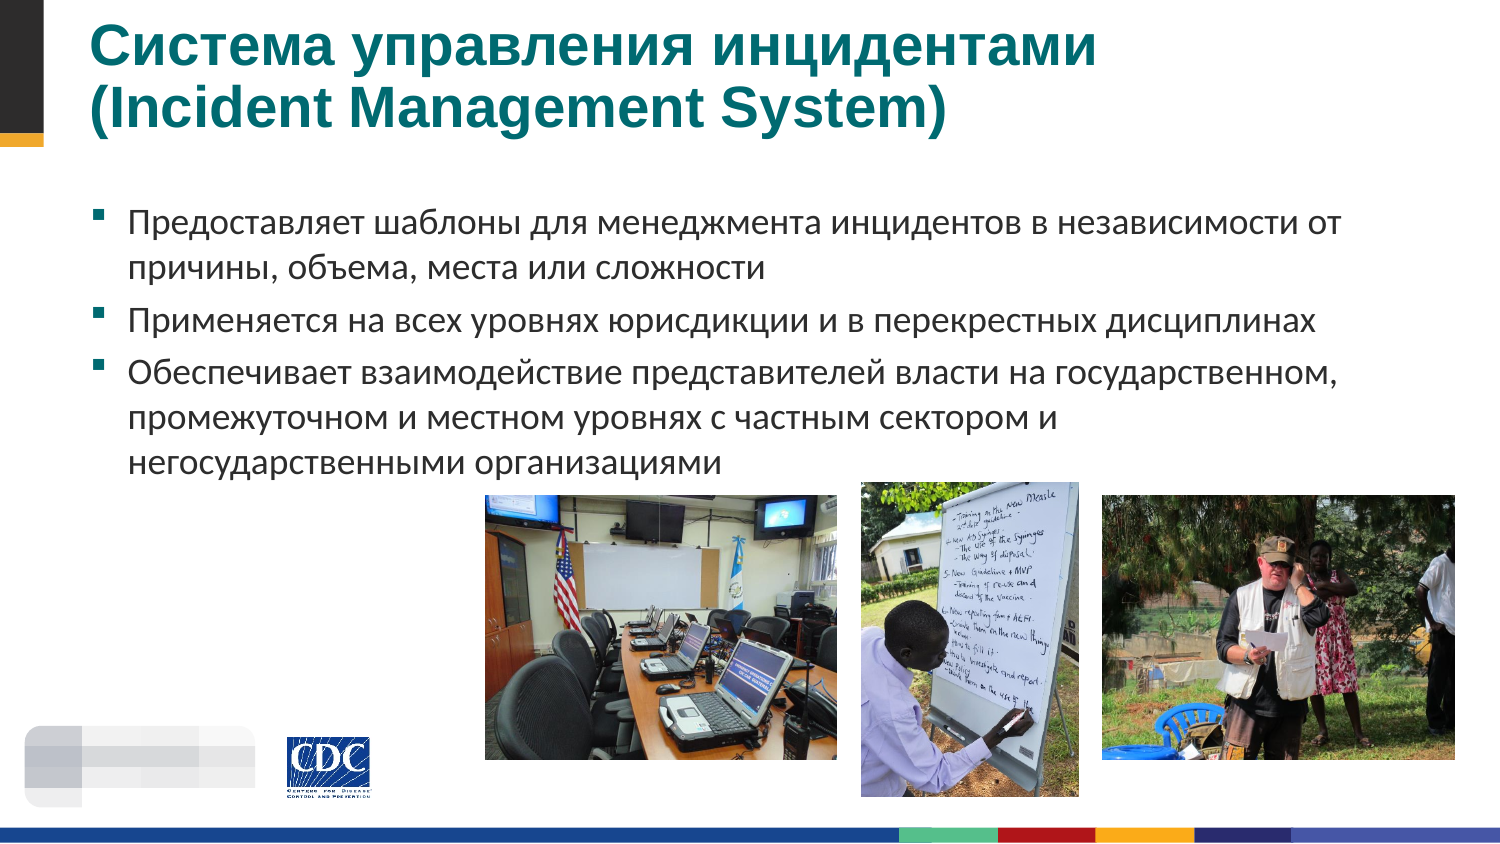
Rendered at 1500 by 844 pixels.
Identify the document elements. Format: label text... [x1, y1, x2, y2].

title Система управления инцидентами (Incident Management System) [75, 33, 1425, 147]
list Предоставляет шаблоны для менеджмента инцидентов в независимости от причины, объема, места или сложности Применяется на всех уровнях юрисдикции и в перекрестных дисциплинах Обеспечивает взаимодействие представителей власти на государственном, промежуточном и местном уровнях с частным сектором и негосударственными организациями [75, 190, 1414, 739]
picture [1102, 495, 1455, 760]
picture [485, 495, 838, 760]
picture [861, 482, 1079, 798]
picture [287, 739, 372, 798]
